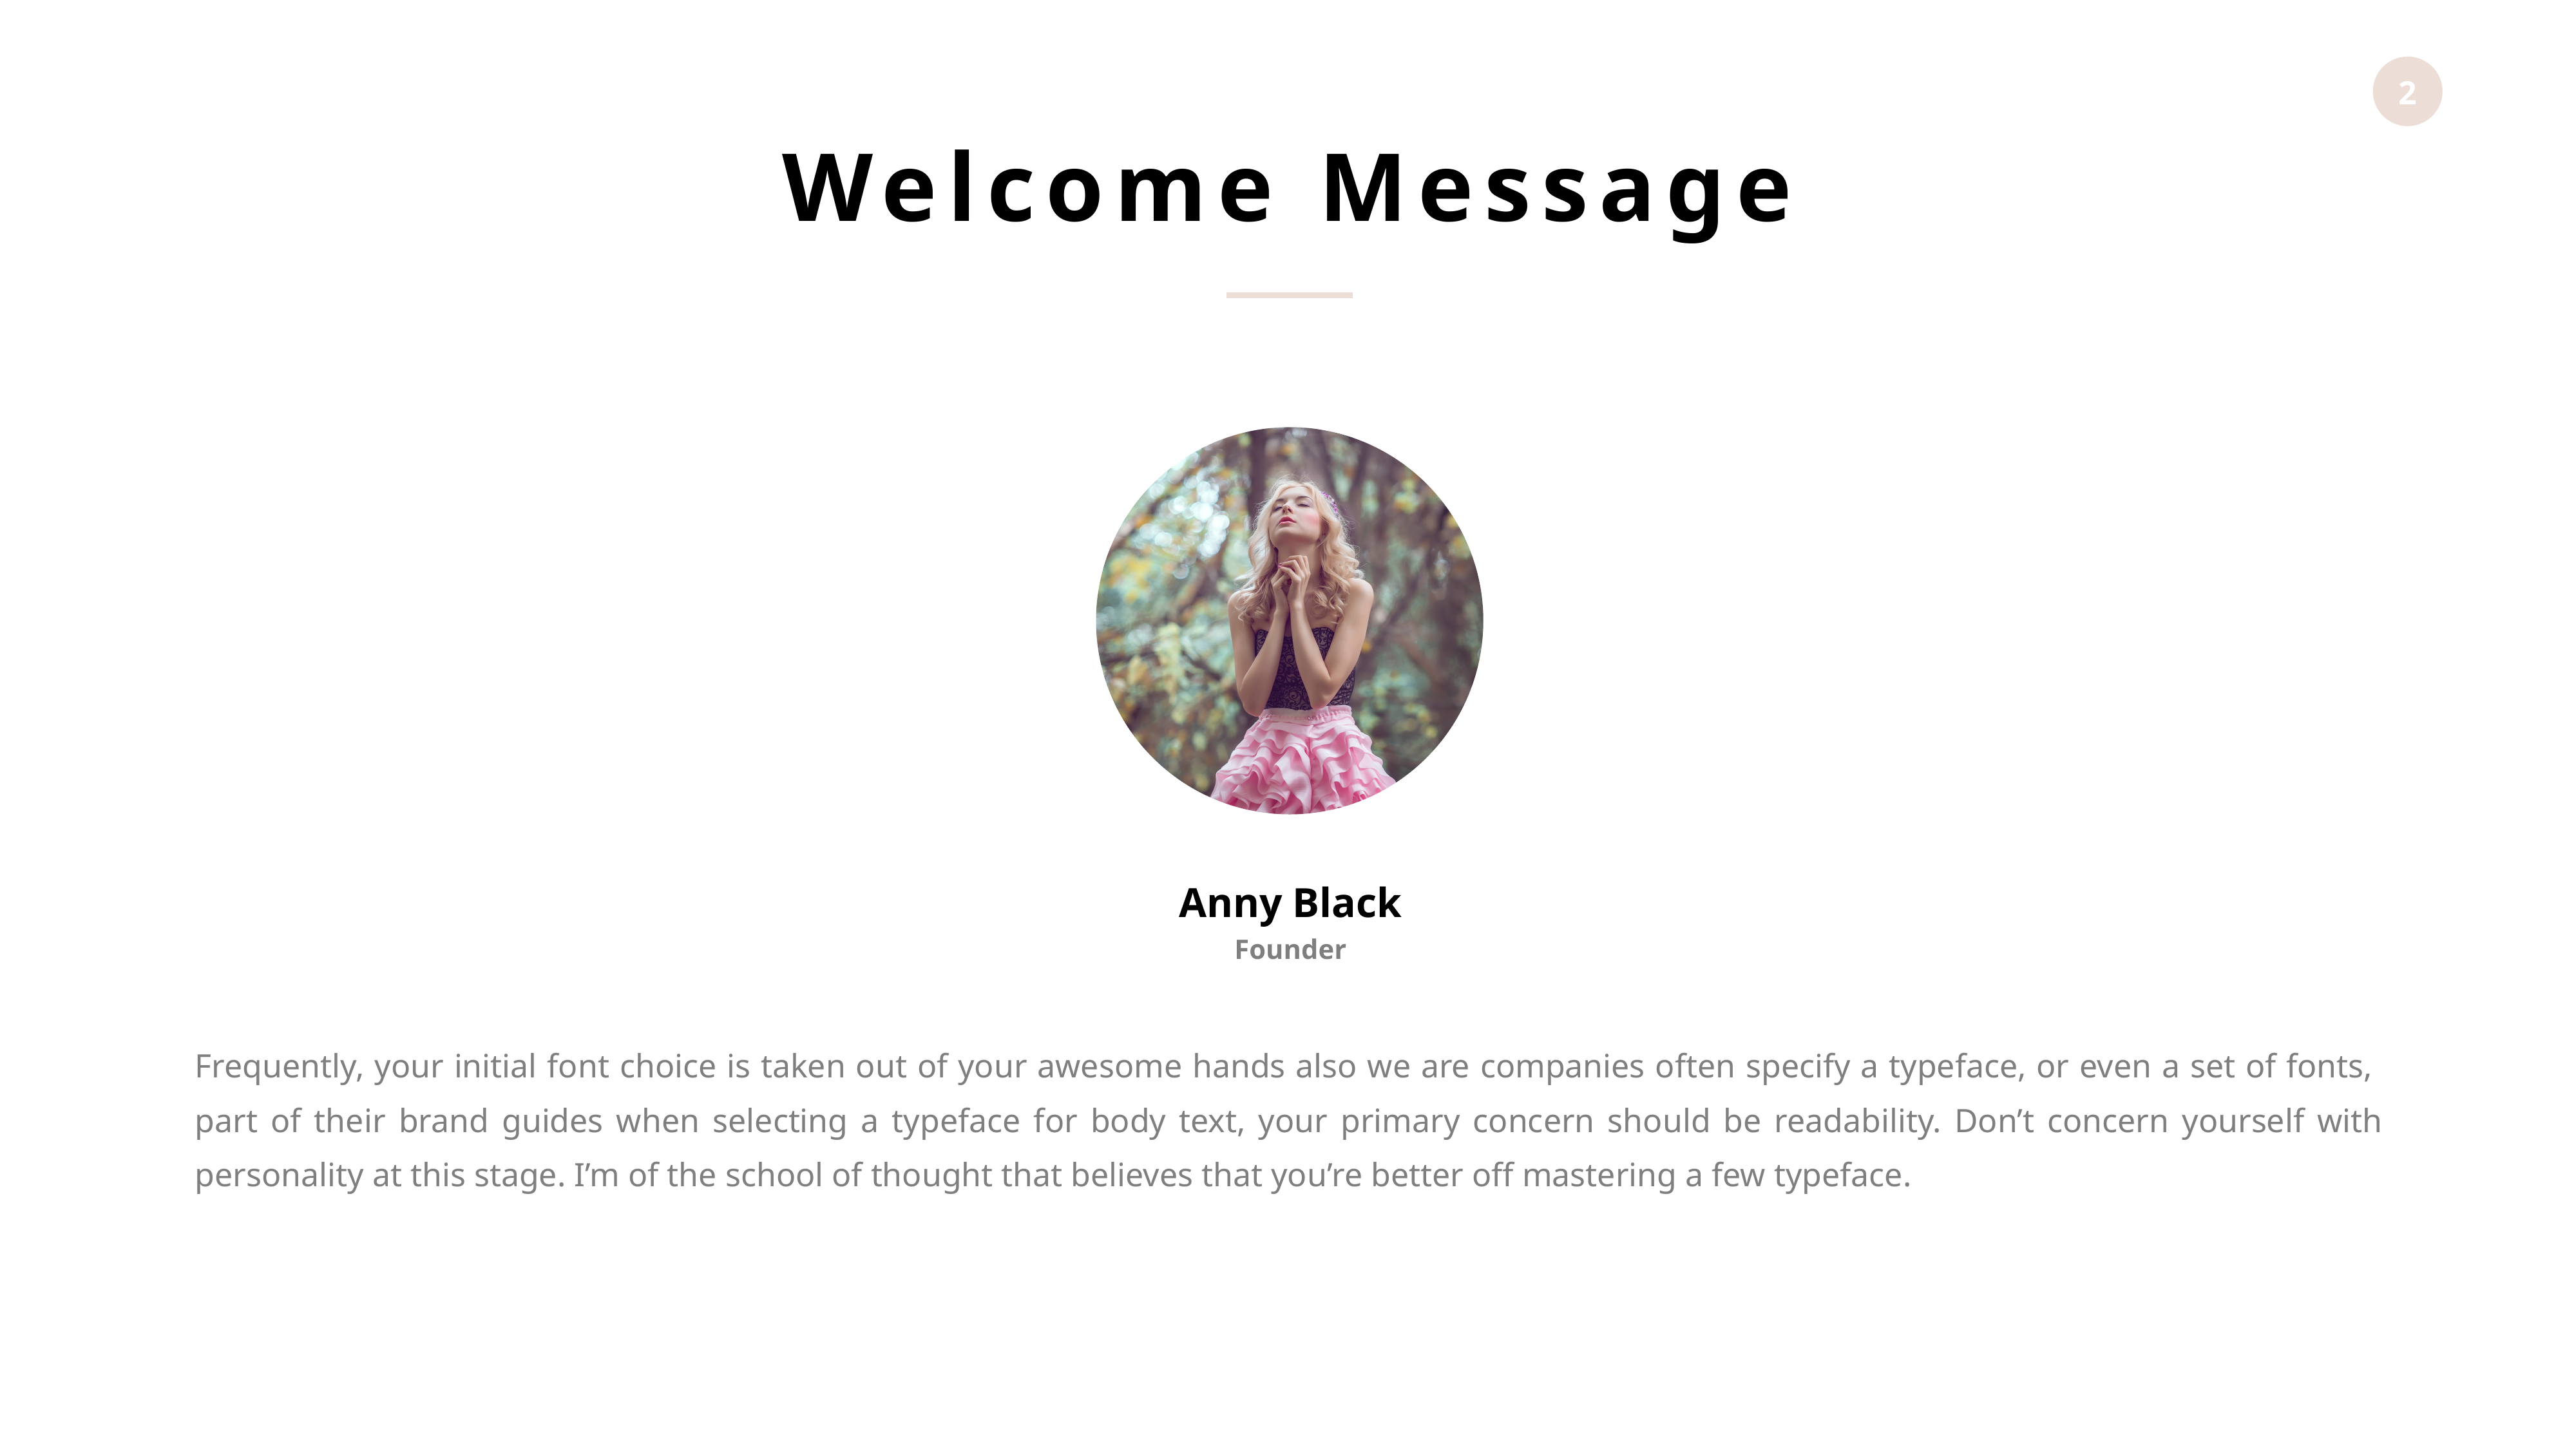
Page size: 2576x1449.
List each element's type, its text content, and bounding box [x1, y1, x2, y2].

text_box Frequently, your initial font choice is taken out of your awesome hands also we are companies often specify a typeface, or even a set of fonts, part of their brand guides when selecting a typeface for body text, your primary concern should be readability. Don’t concern yourself with personality at this stage. I’m of the school of thought that believes that you’re better off mastering a few typeface. [172, 1019, 2407, 1205]
text_box Founder [1225, 927, 1357, 970]
text_box Welcome Message [772, 122, 1804, 245]
picture [1096, 427, 1484, 815]
text_box Anny Black [1169, 872, 1412, 931]
